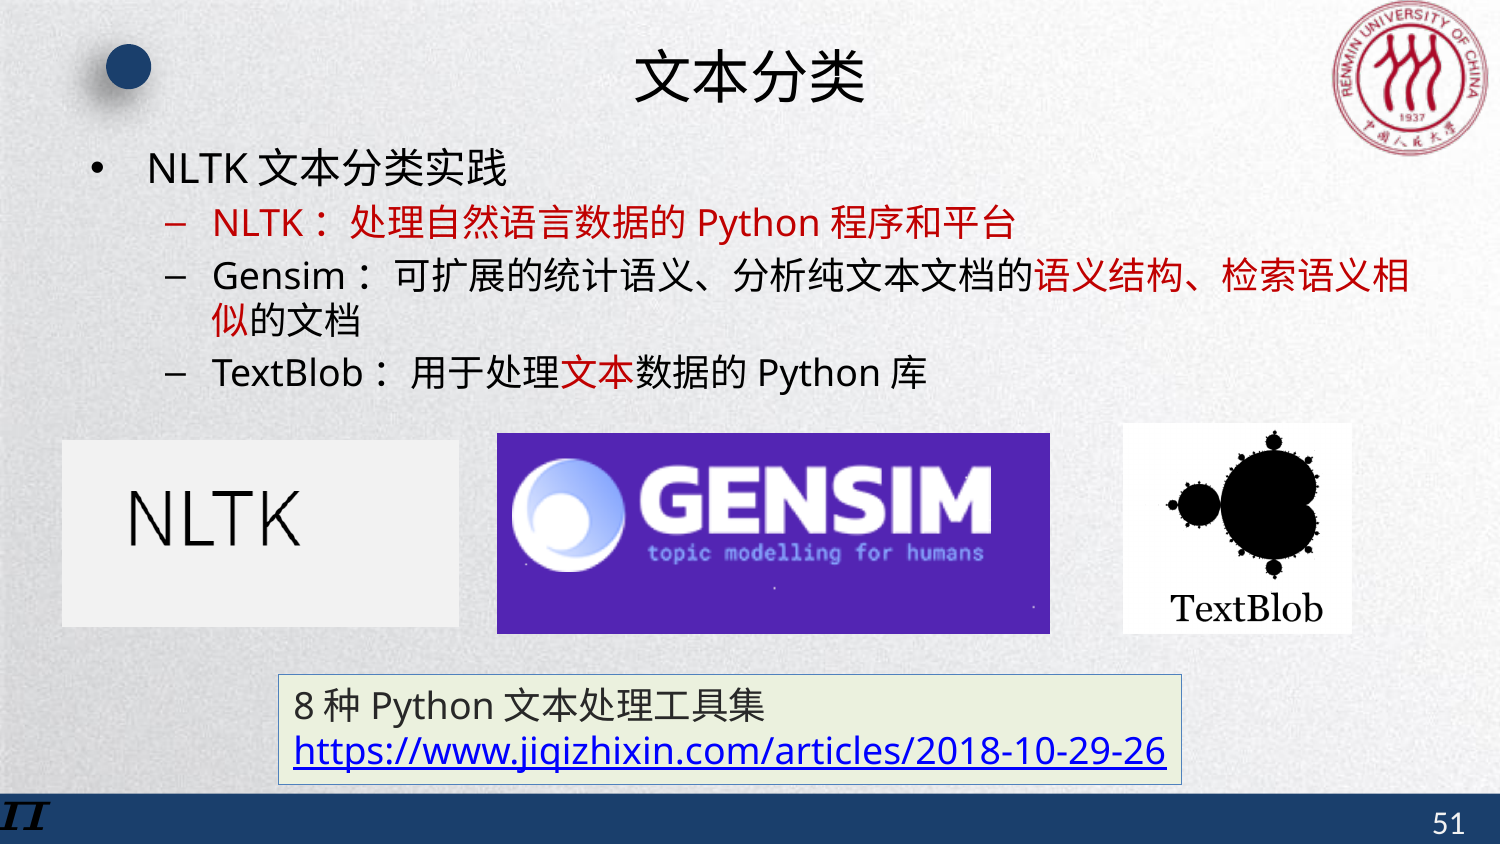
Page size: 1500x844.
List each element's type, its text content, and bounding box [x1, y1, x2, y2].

list NLTK文本分类实践 NLTK：处理自然语言数据的Python程序和平台 Gensim：可扩展的统计语义、分析纯文本文档的语义结构、检索语义相似的文档 TextBlob：用于处理文本数据的Python库 [75, 134, 1425, 781]
picture [0, 0, 1500, 793]
title 文本分类 [75, 33, 1425, 116]
text_box 8种Python文本处理工具集 https://www.jiqizhixin.com/articles/2018-10-29-26 [278, 674, 1182, 785]
